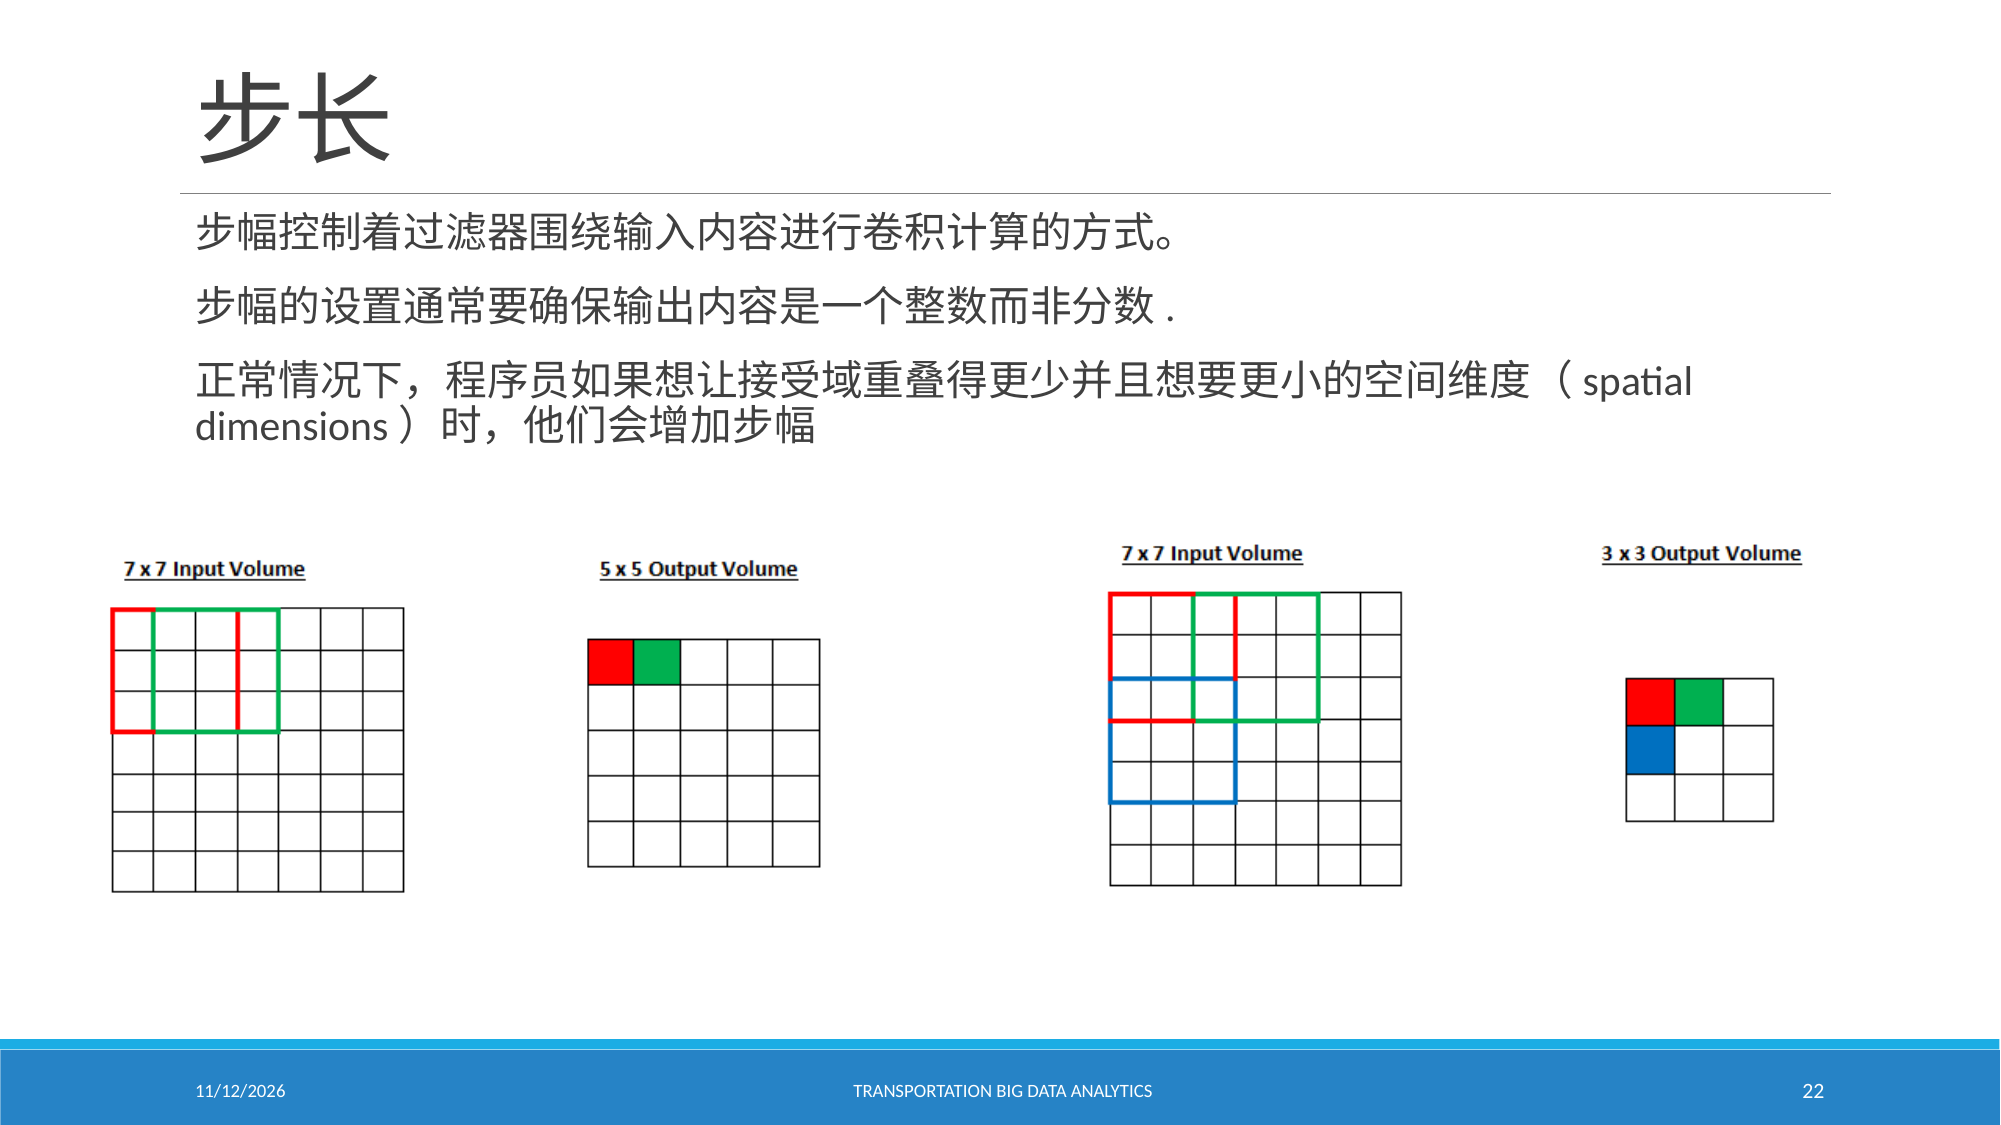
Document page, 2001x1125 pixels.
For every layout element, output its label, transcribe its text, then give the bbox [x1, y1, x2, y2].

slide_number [180, 1059, 586, 1120]
picture [1051, 522, 1865, 907]
title 步长 [180, 20, 1830, 185]
footer Transportation Big Data Analytics [609, 1059, 1401, 1120]
slide_number 22 [1624, 1059, 1840, 1120]
list 步幅控制着过滤器围绕输入内容进行卷积计算的方式。 步幅的设置通常要确保输出内容是一个整数而非分数. 正常情况下，程序员如果想让接受域重叠得更少并且想要更小的空间维度（spatial dimensions）时，他们会增加步幅 [180, 203, 1830, 1034]
picture [72, 547, 902, 907]
